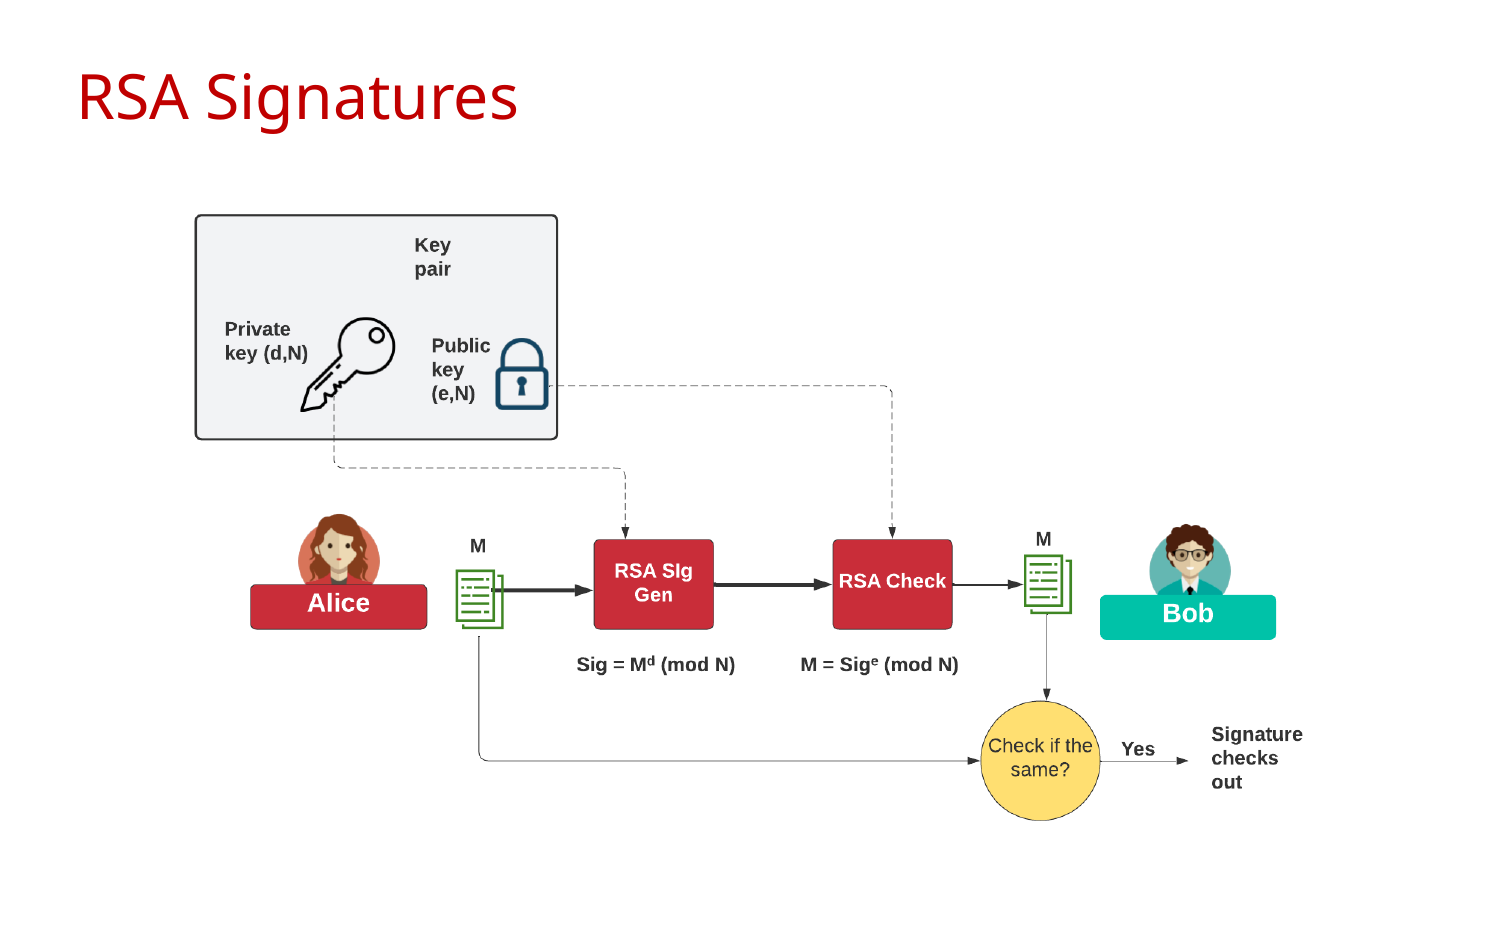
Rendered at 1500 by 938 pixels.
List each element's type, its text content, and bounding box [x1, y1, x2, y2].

picture [124, 167, 1376, 887]
text_box RSA Signatures [71, 51, 1236, 148]
